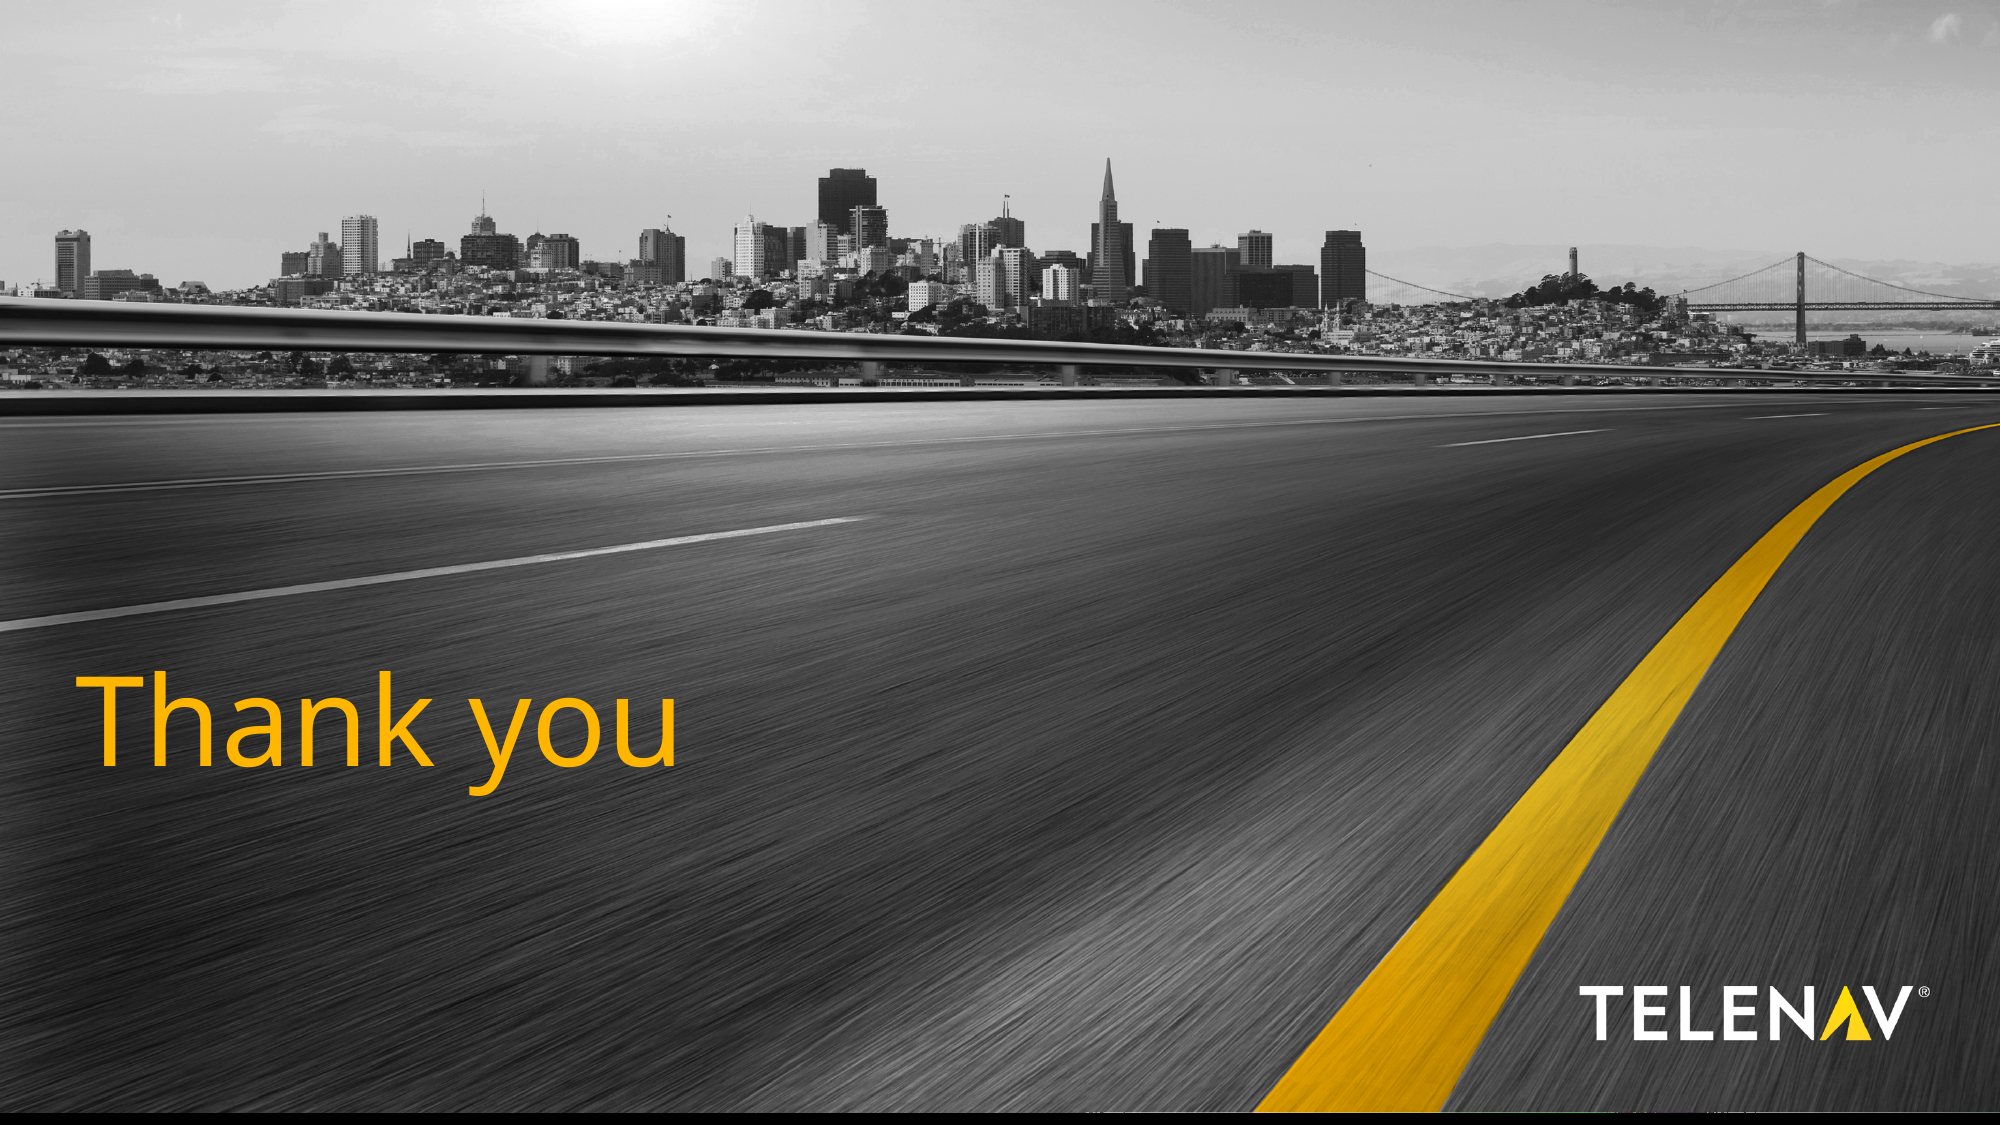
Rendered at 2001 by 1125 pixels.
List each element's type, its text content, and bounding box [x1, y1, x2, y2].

picture [0, 0, 2000, 1125]
title Thank you [75, 402, 1925, 794]
